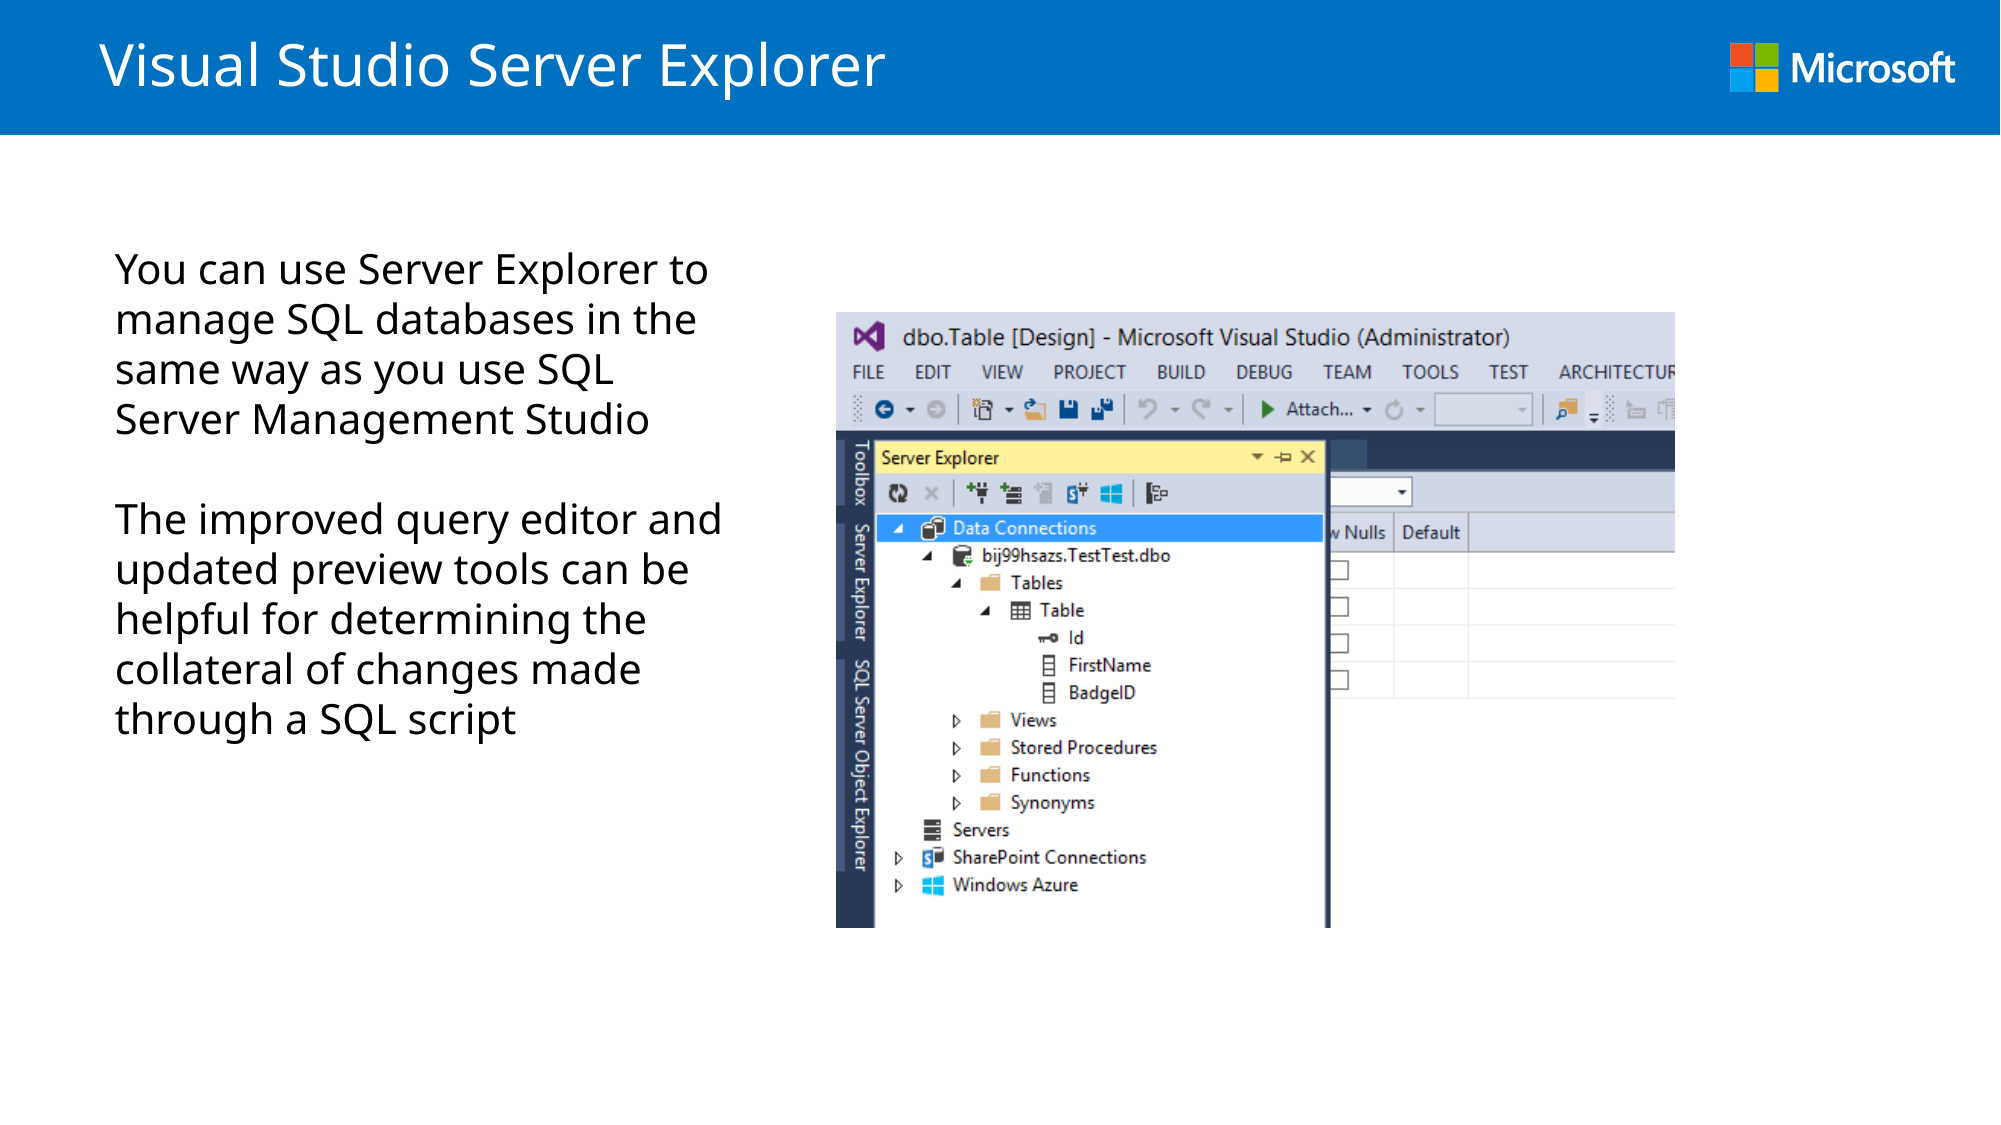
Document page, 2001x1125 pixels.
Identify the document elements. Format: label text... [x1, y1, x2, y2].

title Visual Studio Server Explorer [99, 0, 1901, 136]
text_box You can use Server Explorer to manage SQL databases in the same way as you use SQL Server Management Studio The improved query editor and updated preview tools can be helpful for determining the collateral of changes made through a SQL script [99, 235, 750, 1005]
picture [1901, 14, 1986, 121]
picture [836, 312, 1676, 928]
